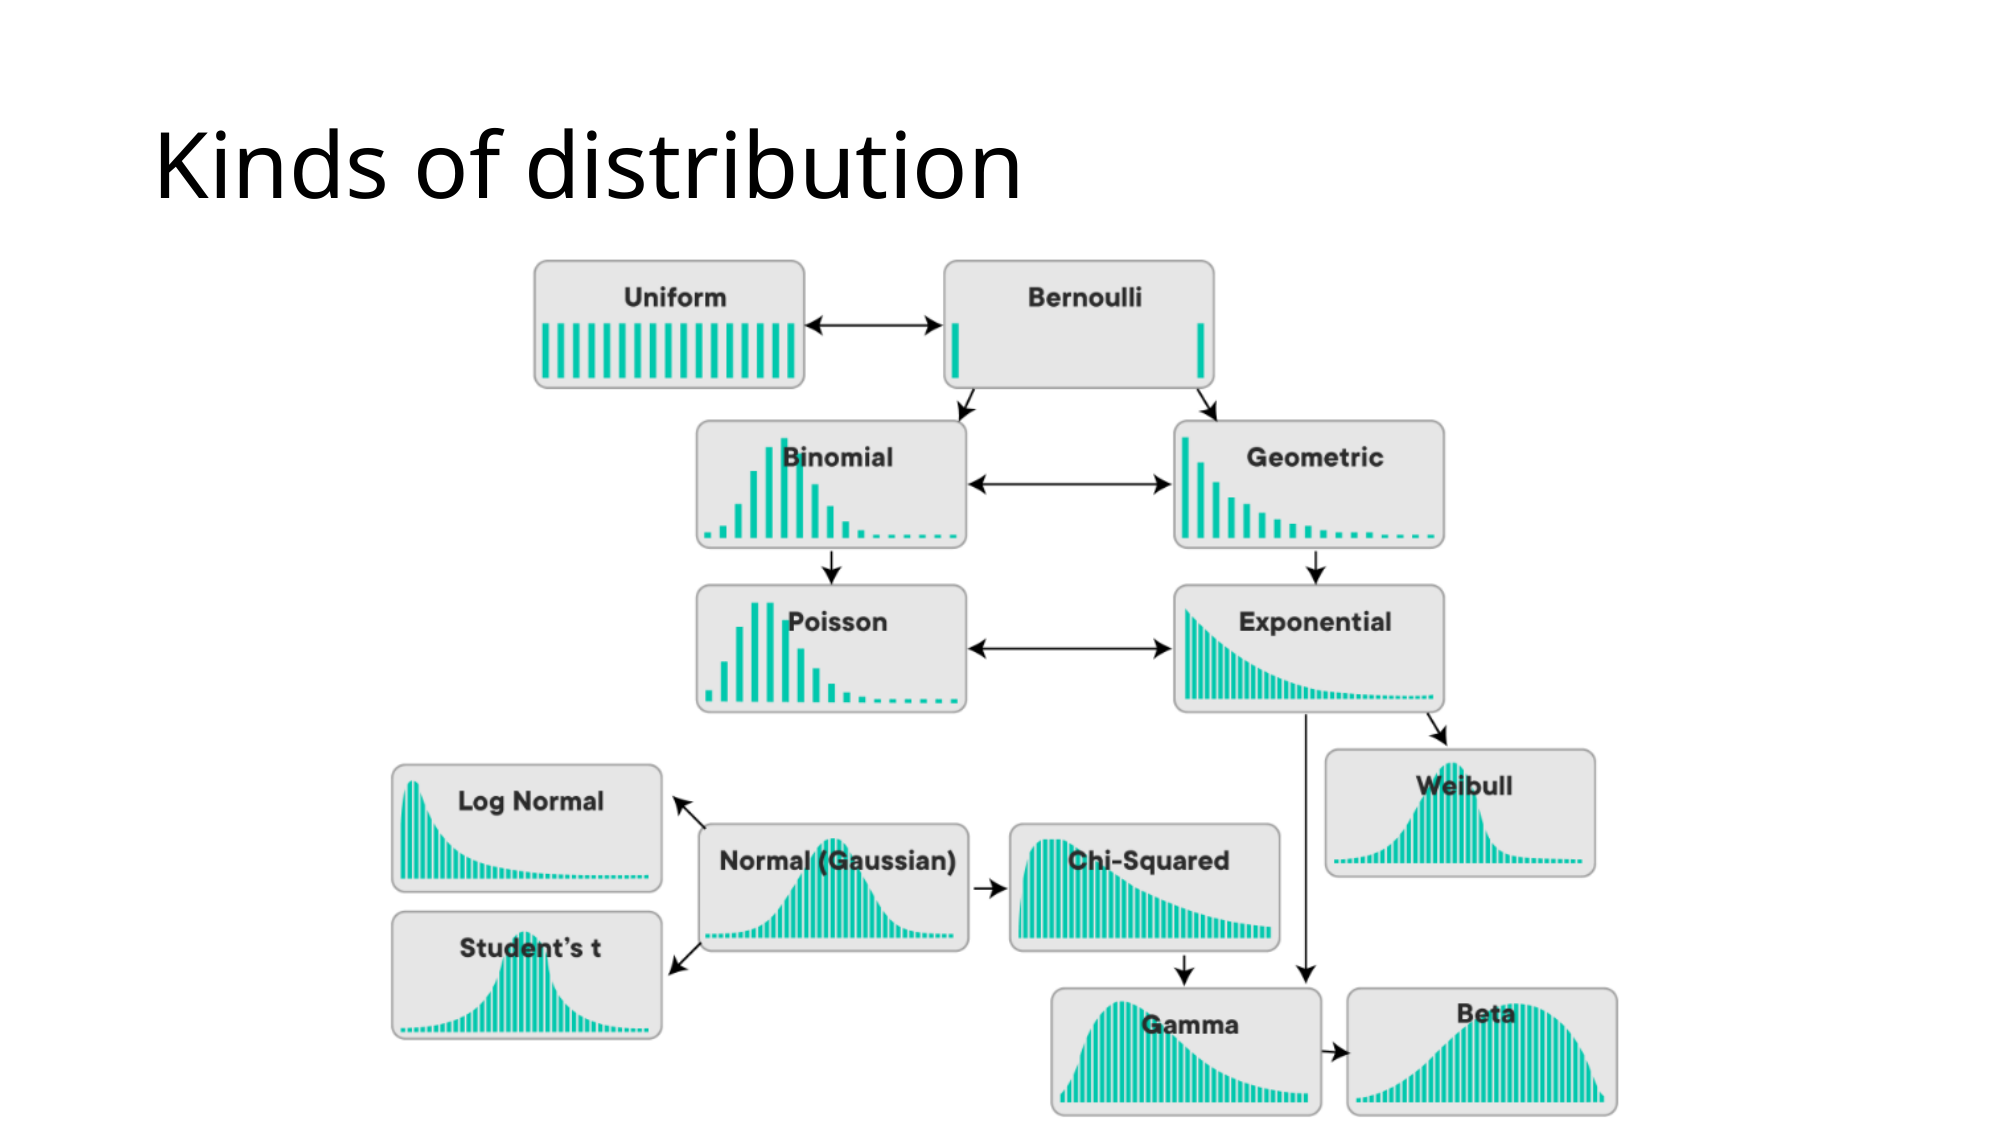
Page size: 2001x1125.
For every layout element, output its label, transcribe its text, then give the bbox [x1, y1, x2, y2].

title Kinds of distribution [137, 59, 1863, 278]
picture [358, 240, 1629, 1125]
